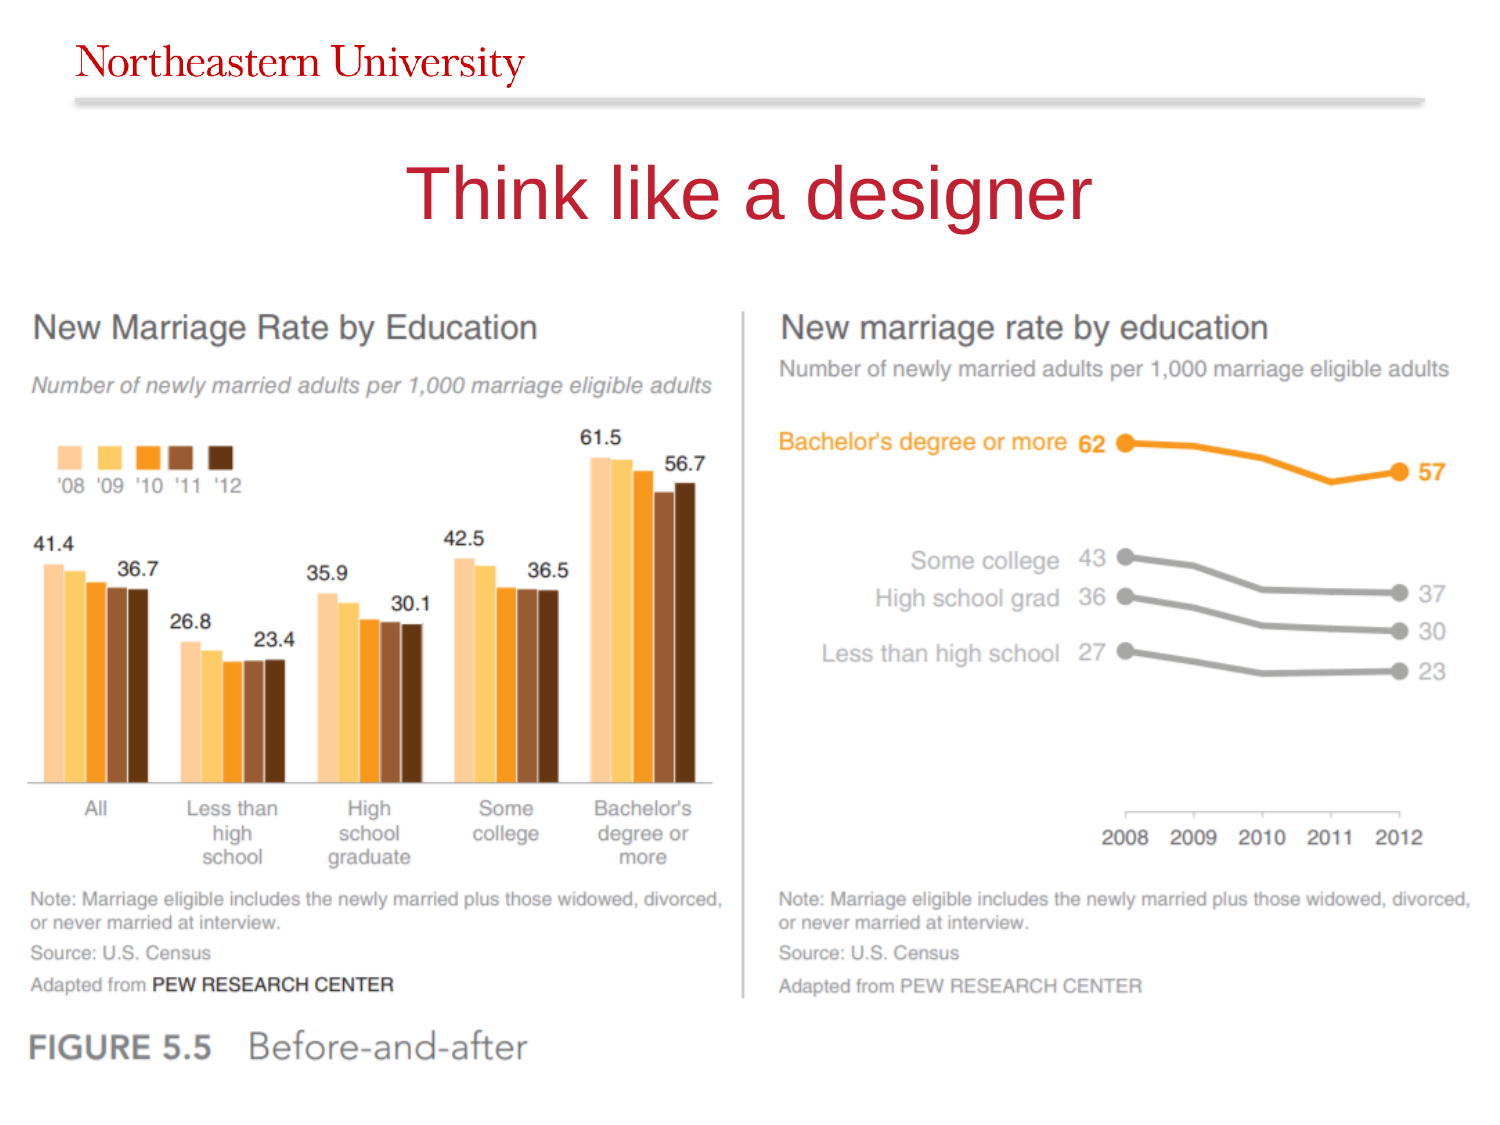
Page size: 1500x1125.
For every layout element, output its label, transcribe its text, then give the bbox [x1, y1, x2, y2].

title Think like a designer [75, 137, 1425, 263]
picture [22, 299, 1478, 1092]
picture [75, 44, 525, 88]
